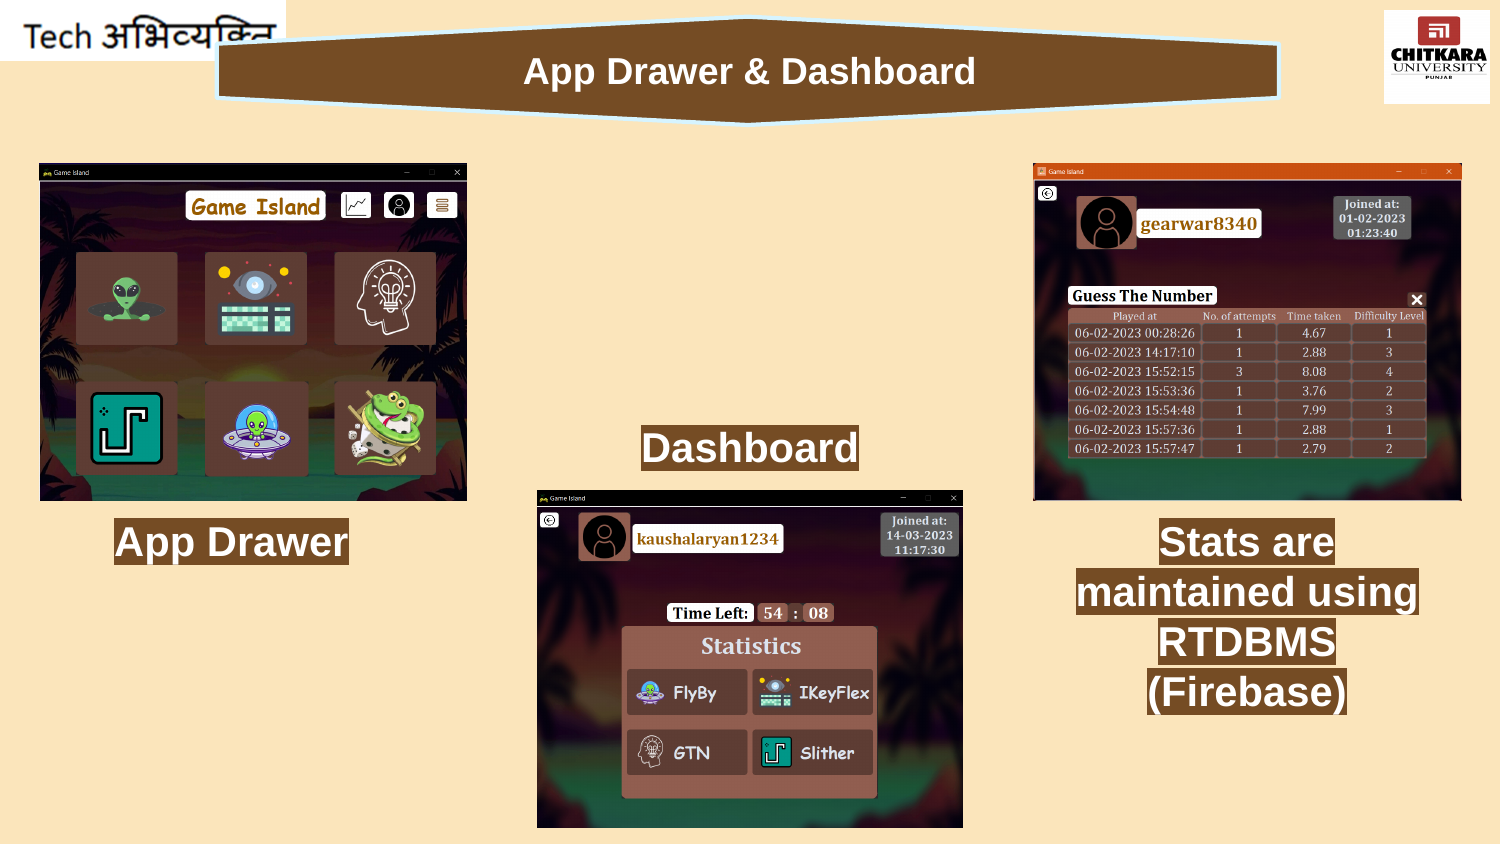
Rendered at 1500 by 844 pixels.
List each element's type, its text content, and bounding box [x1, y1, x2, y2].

text_box Stats are maintained using RTDBMS (Firebase) [1059, 510, 1435, 722]
picture [537, 490, 963, 828]
picture [1032, 163, 1462, 501]
picture [38, 163, 467, 501]
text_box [216, 16, 1280, 126]
picture [0, 0, 287, 62]
text_box Dashboard [565, 413, 935, 478]
text_box App Drawer [99, 509, 407, 572]
picture [1384, 10, 1490, 104]
